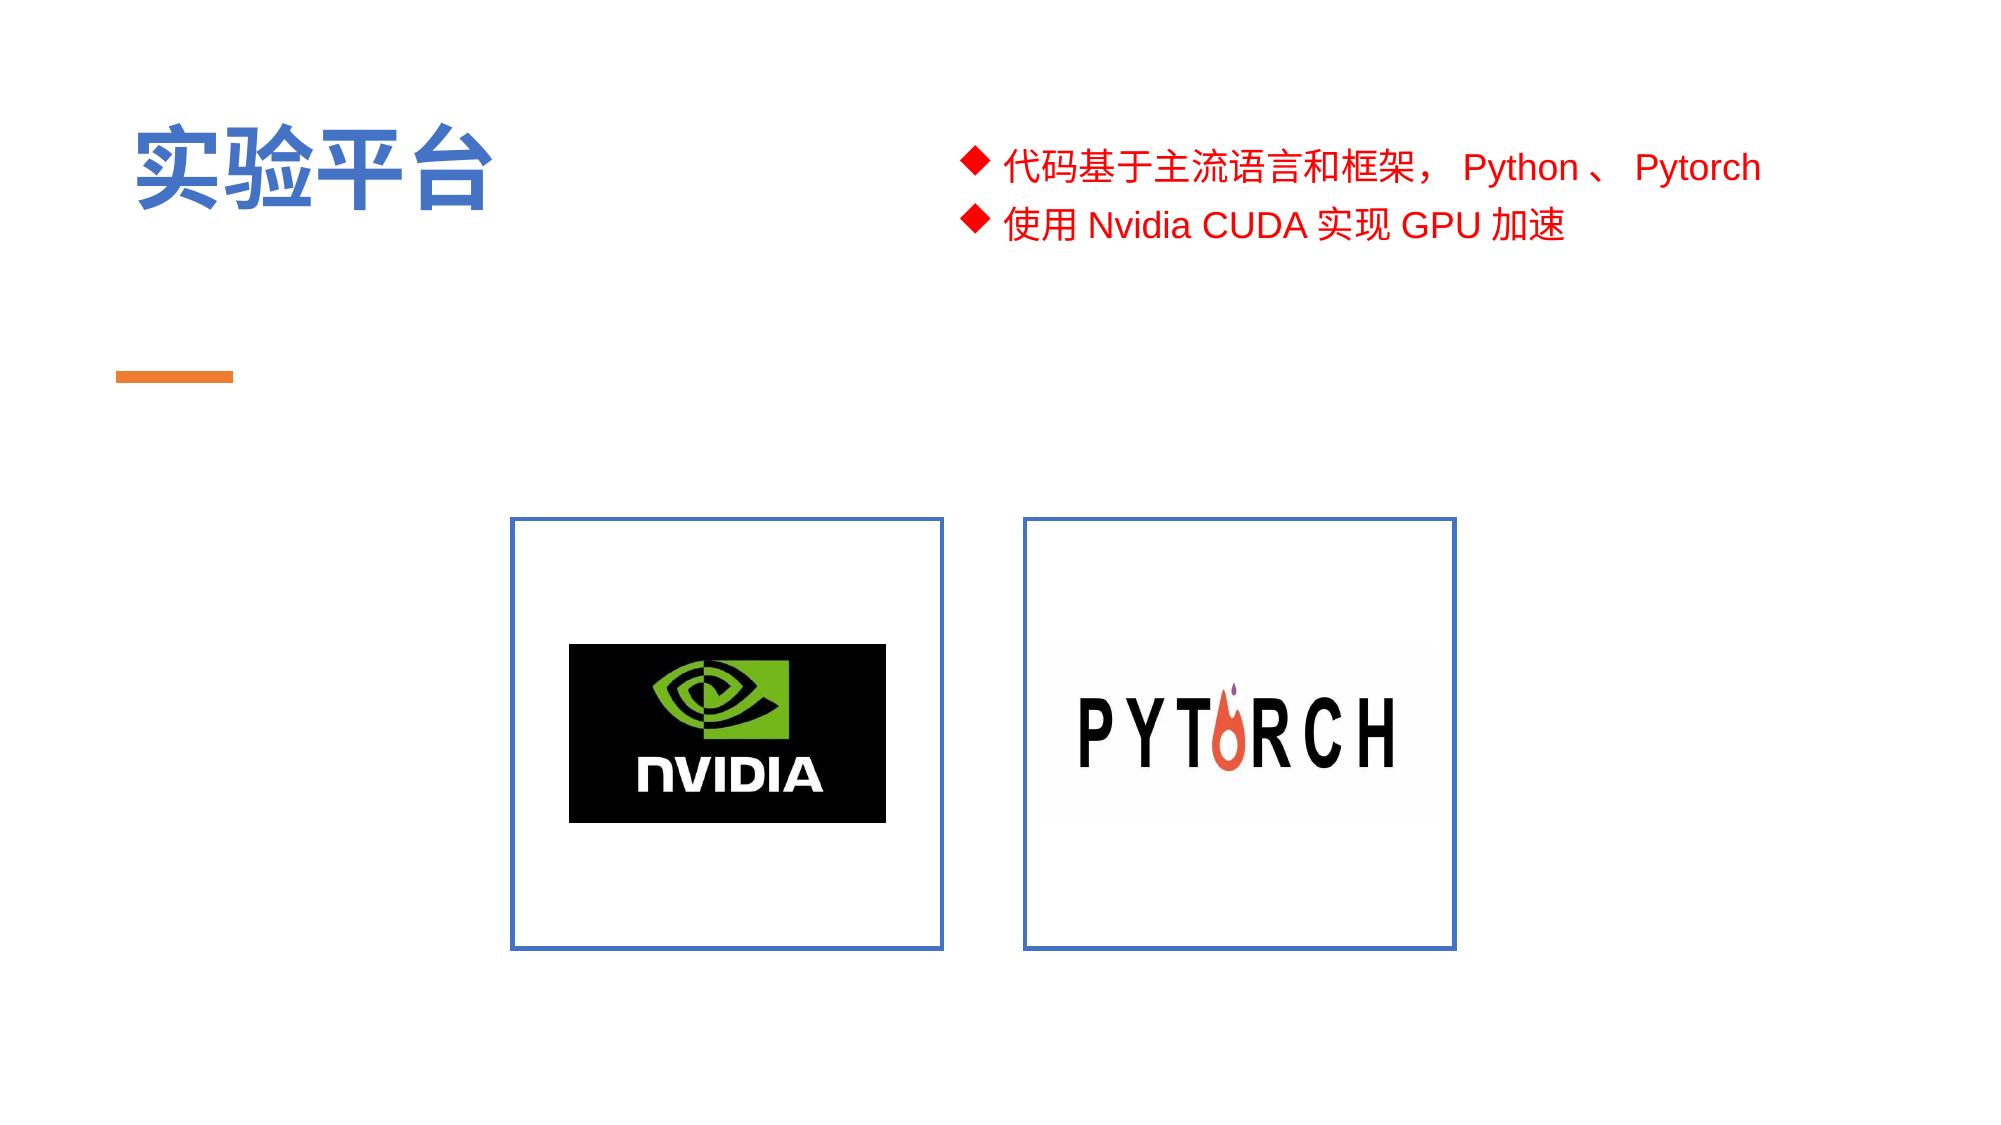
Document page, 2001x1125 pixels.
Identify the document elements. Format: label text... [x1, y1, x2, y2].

text_box [1024, 518, 1455, 949]
picture [1041, 644, 1438, 823]
text_box 代码基于主流语言和框架，Python、Pytorch 使用Nvidia CUDA实现GPU加速 [942, 122, 1884, 254]
list 实验平台 [116, 103, 1025, 230]
picture [569, 644, 886, 823]
text_box [512, 518, 943, 949]
